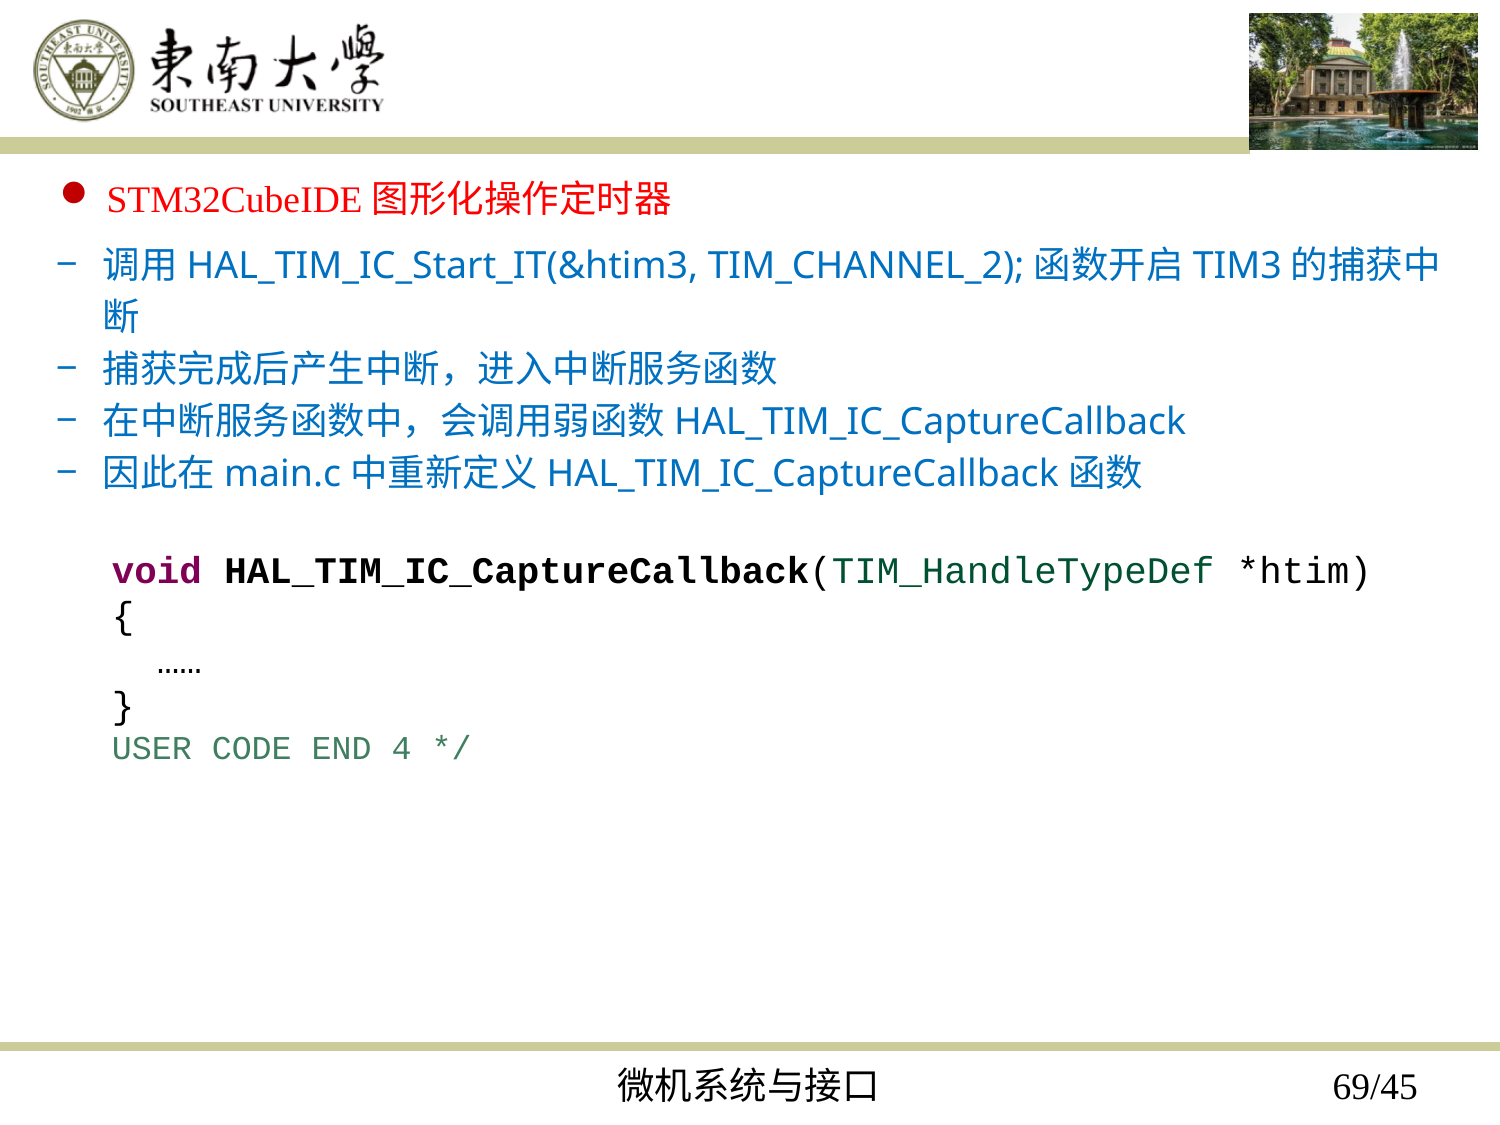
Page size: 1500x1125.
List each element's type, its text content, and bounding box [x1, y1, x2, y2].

text_box 调用HAL_TIM_IC_Start_IT(&htim3, TIM_CHANNEL_2);函数开启TIM3的捕获中断 捕获完成后产生中断，进入中断服务函数 在中断服务函数中，会调用弱函数HAL_TIM_IC_CaptureCallback 因此在main.c中重新定义HAL_TIM_IC_CaptureCallback函数 [41, 226, 1489, 554]
picture [29, 9, 394, 127]
picture [0, 13, 1478, 154]
text_box STM32CubeIDE图形化操作定时器 [45, 160, 1459, 226]
text_box [222, 23, 1102, 129]
picture [0, 1042, 1500, 1051]
text_box void HAL_TIM_IC_CaptureCallback(TIM_HandleTypeDef *htim) { …… } USER CODE END 4 */ [97, 538, 1433, 774]
